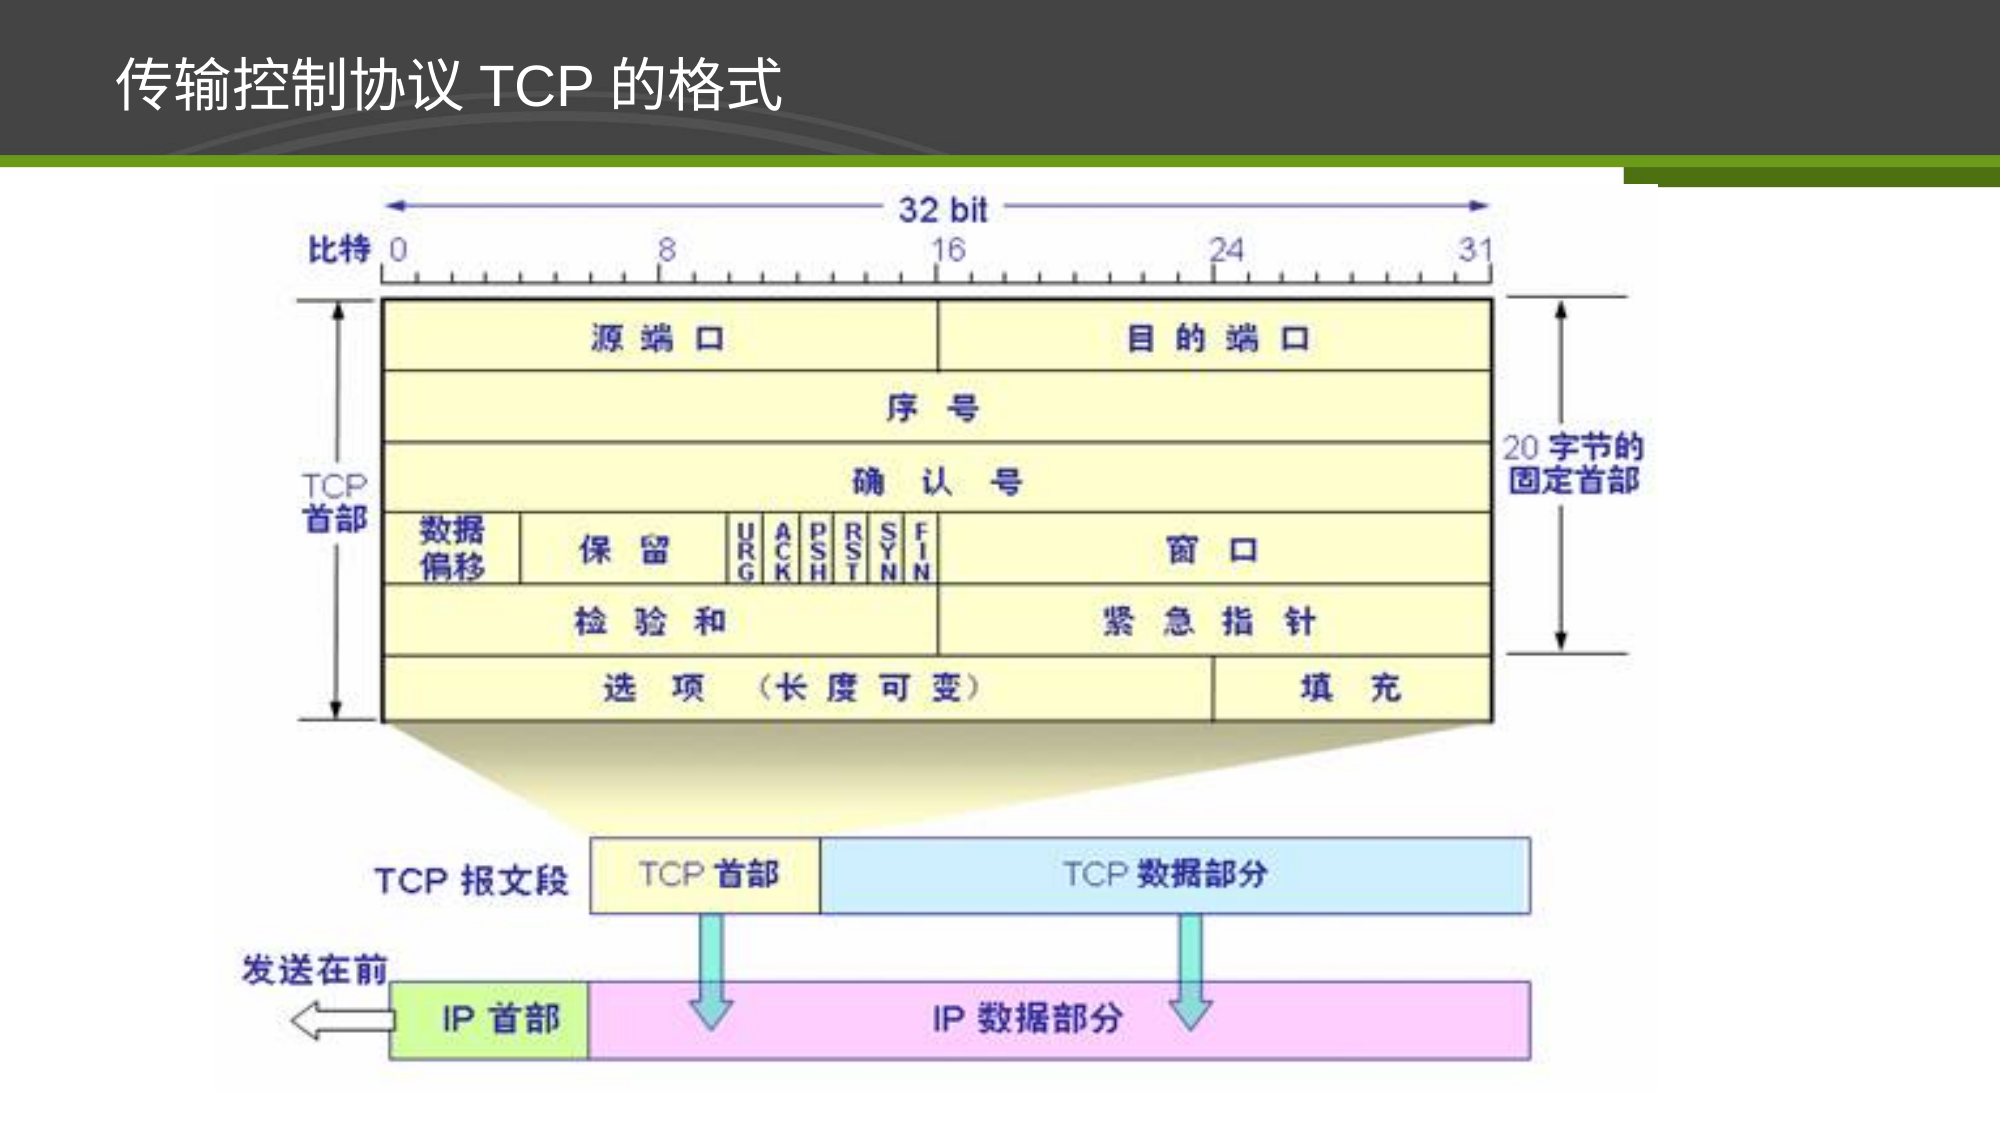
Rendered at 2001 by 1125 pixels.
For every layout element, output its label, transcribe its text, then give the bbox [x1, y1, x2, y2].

picture [0, 0, 2000, 1125]
text_box 传输控制协议TCP的格式 [100, 40, 902, 125]
